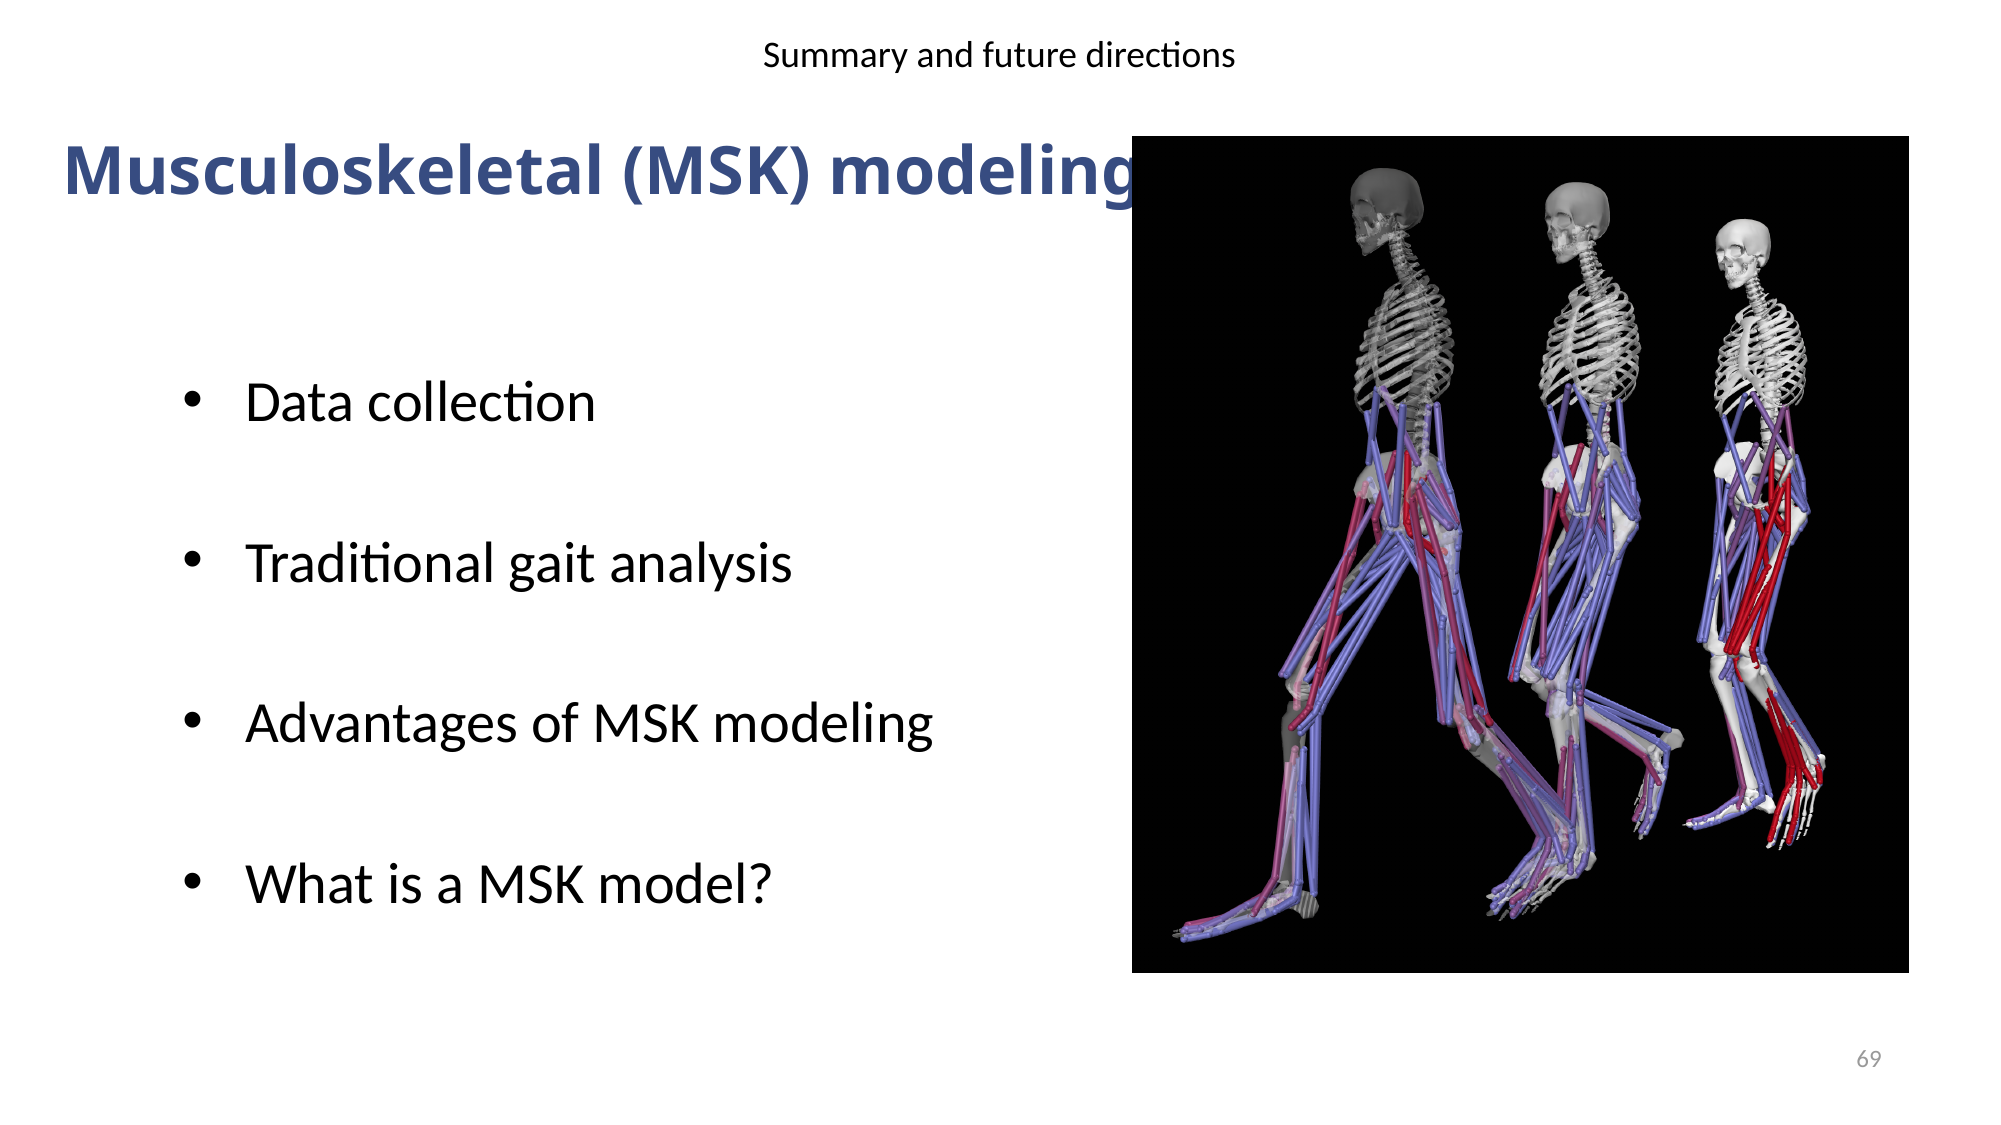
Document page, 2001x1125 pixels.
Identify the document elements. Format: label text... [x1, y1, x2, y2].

picture [1132, 136, 1909, 973]
title Musculoskeletal (MSK) modeling [47, 120, 1376, 286]
text_box Summary and future directions [335, 22, 1665, 83]
list Data collection Traditional gait analysis Advantages of MSK modeling What is a MSK model? [167, 285, 1029, 948]
slide_number 69 [1375, 1042, 1882, 1103]
